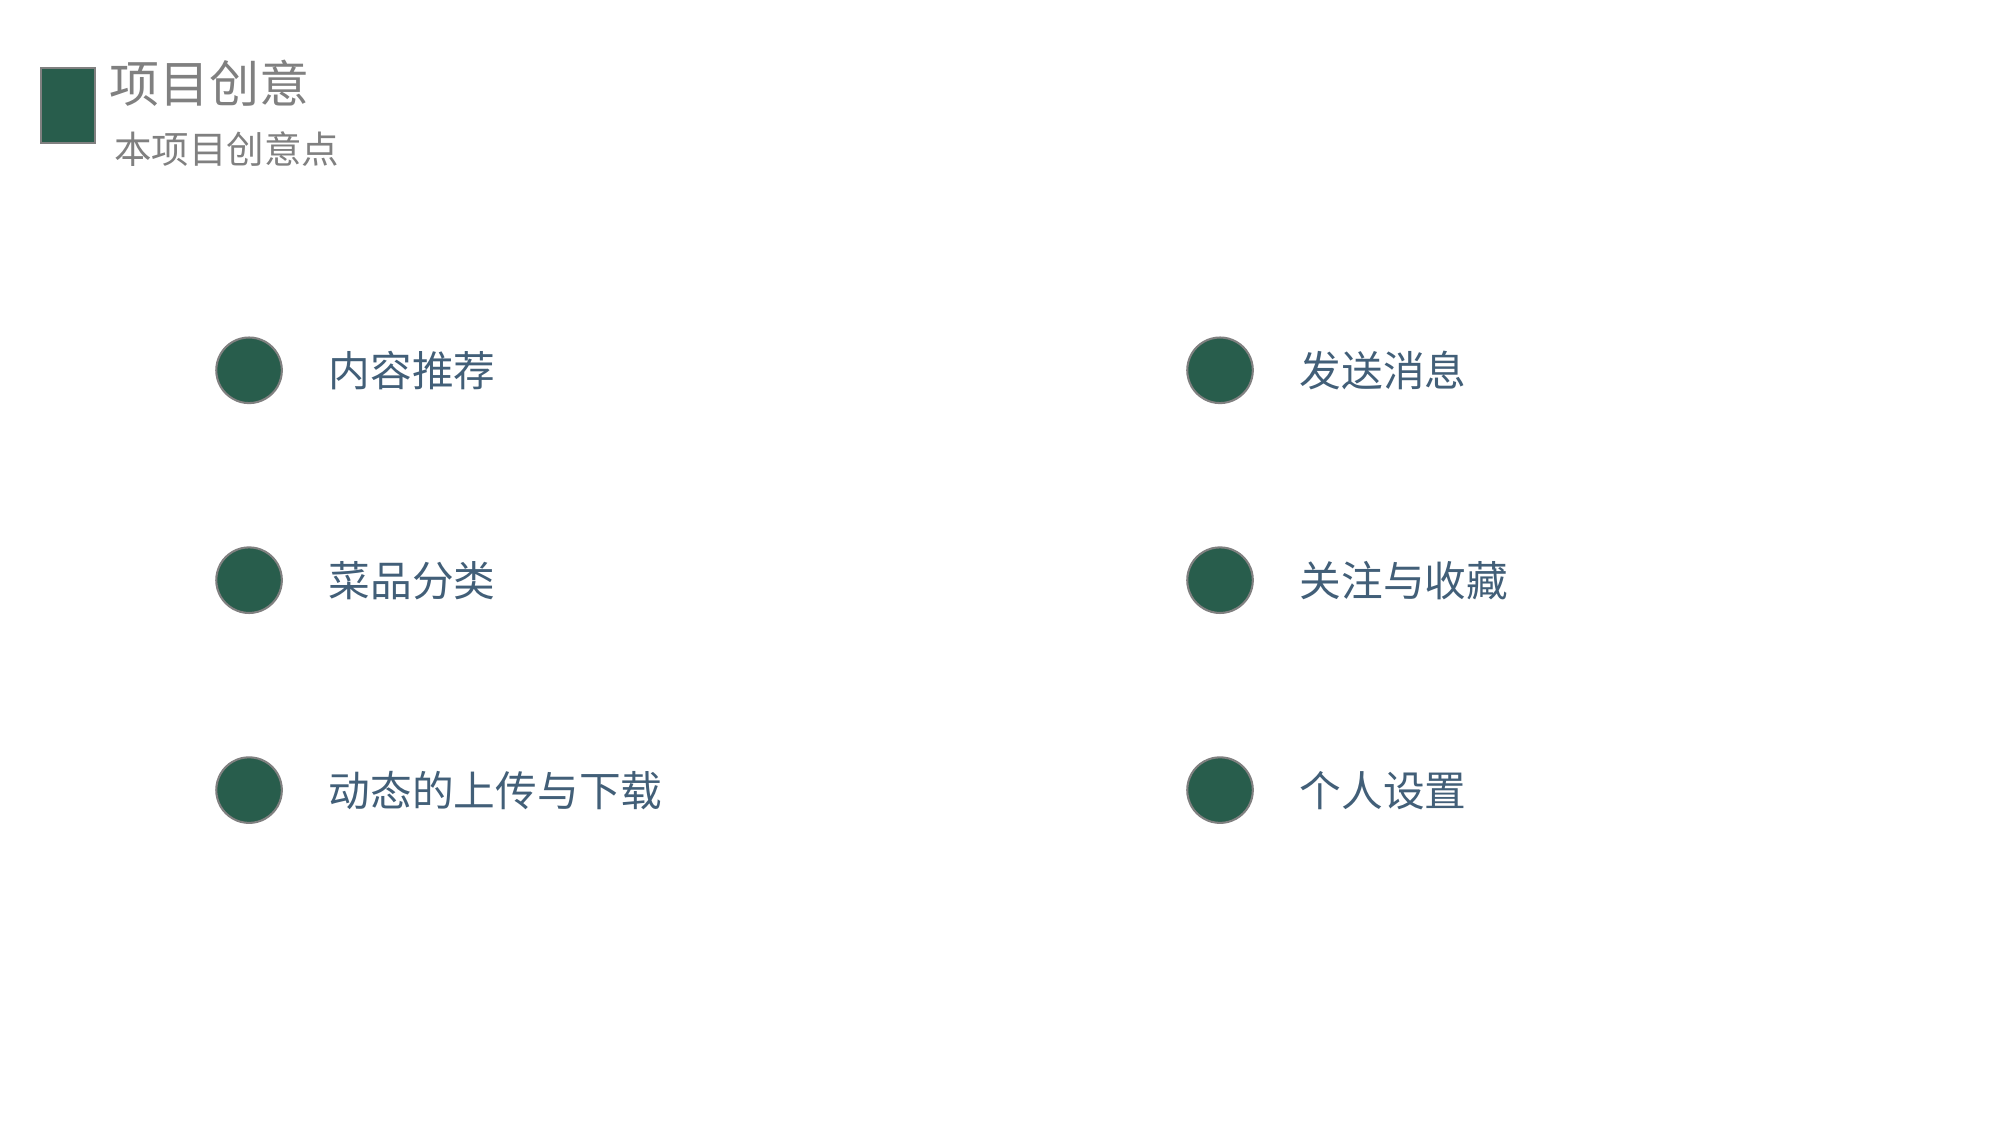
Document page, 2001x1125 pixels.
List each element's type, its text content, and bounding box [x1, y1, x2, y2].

text_box [40, 67, 96, 144]
text_box [1186, 546, 1254, 615]
text_box 关注与收藏 [1284, 547, 1784, 613]
text_box 内容推荐 [313, 337, 813, 403]
text_box [215, 546, 283, 615]
text_box 动态的上传与下载 [313, 757, 813, 823]
text_box [215, 756, 283, 824]
text_box 菜品分类 [313, 547, 813, 613]
text_box 发送消息 [1284, 337, 1784, 403]
text_box 本项目创意点 [99, 118, 695, 179]
text_box 个人设置 [1284, 757, 1784, 823]
text_box [1186, 336, 1254, 405]
text_box [215, 336, 283, 405]
text_box 项目创意 [94, 45, 614, 121]
text_box [1186, 756, 1254, 824]
